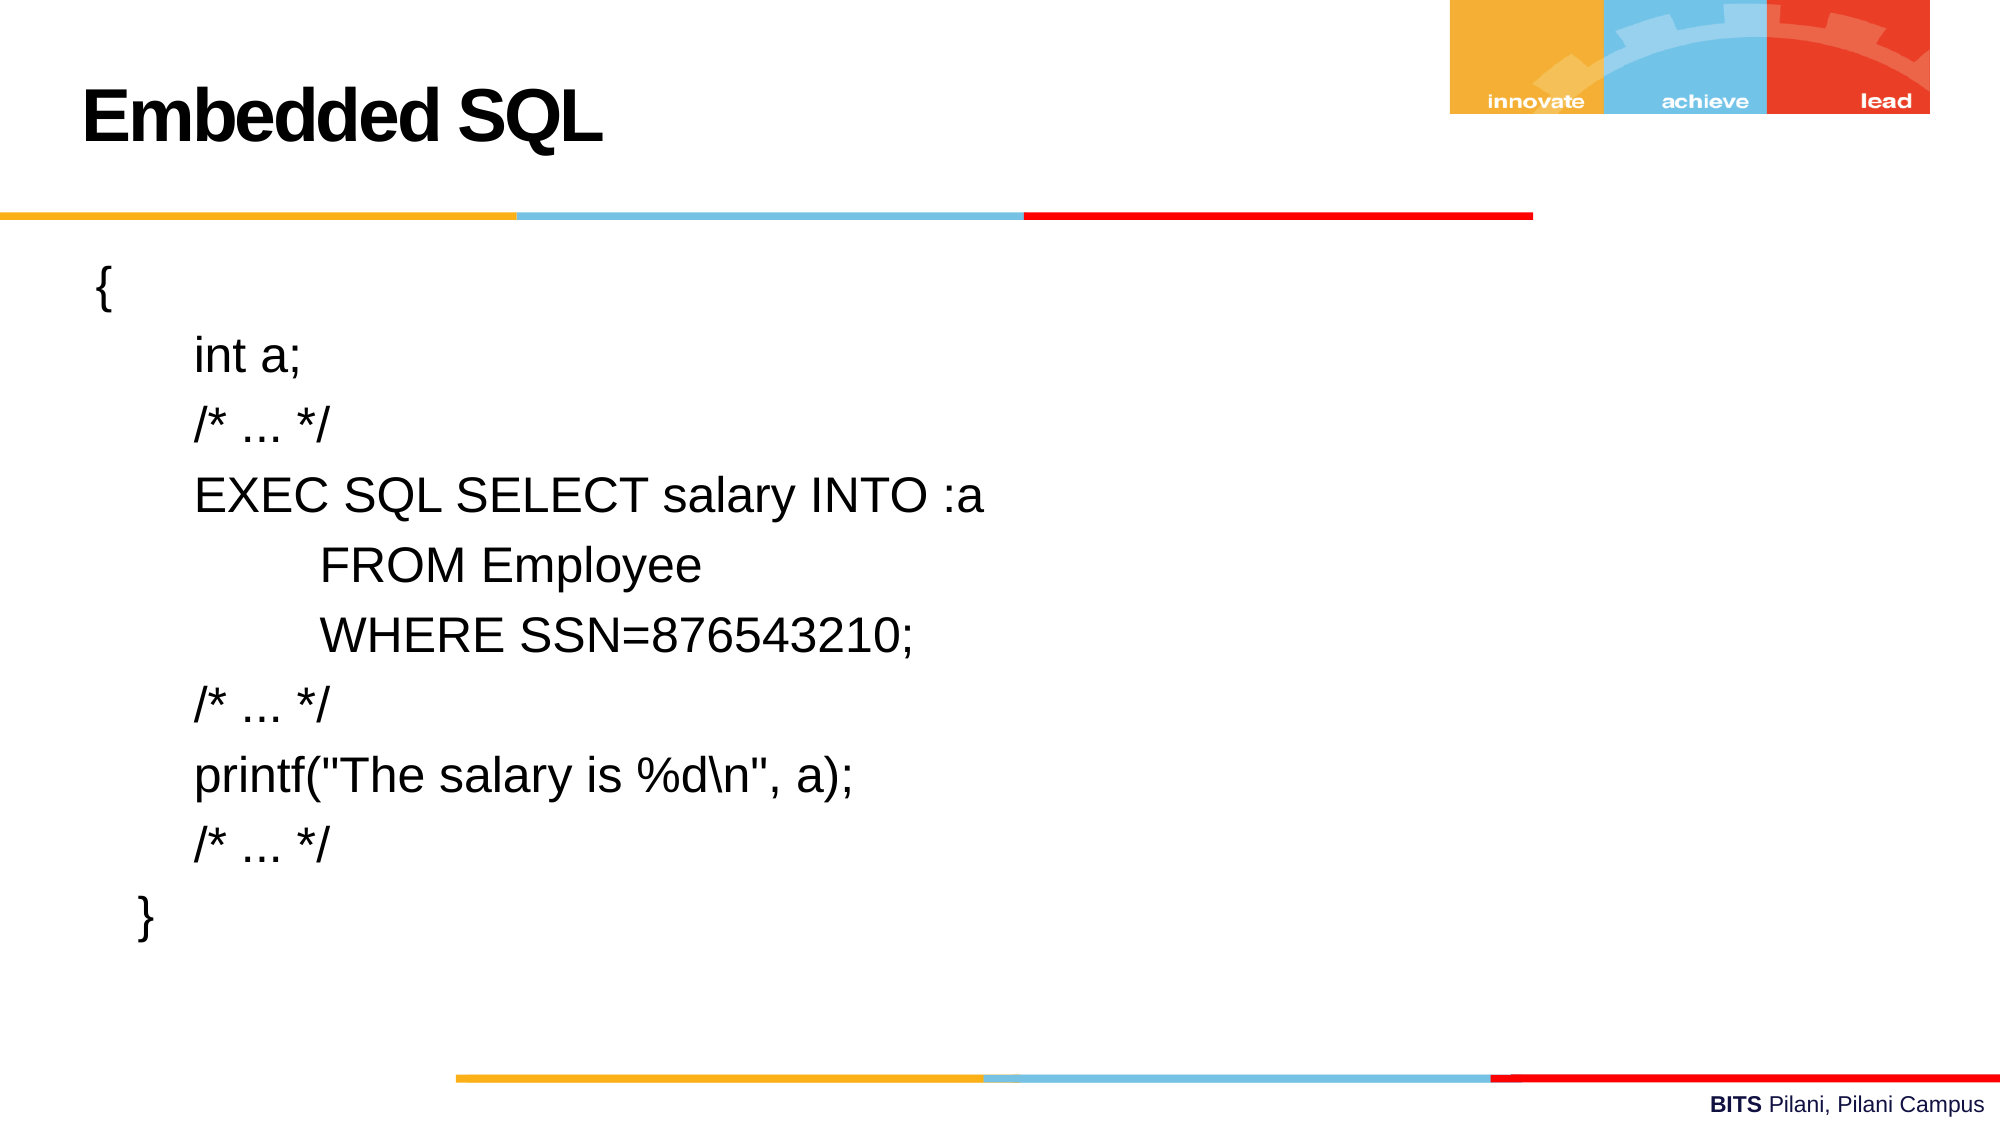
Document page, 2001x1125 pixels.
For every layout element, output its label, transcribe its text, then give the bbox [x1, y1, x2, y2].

picture [1449, 0, 1930, 114]
list { int a; /* ... */ EXEC SQL SELECT salary INTO :a FROM Employee WHERE SSN=876543210; /* ... */ printf("The salary is %d\n", a); /* ... */ } [66, 245, 1016, 988]
list Embedded SQL [66, 24, 1450, 213]
